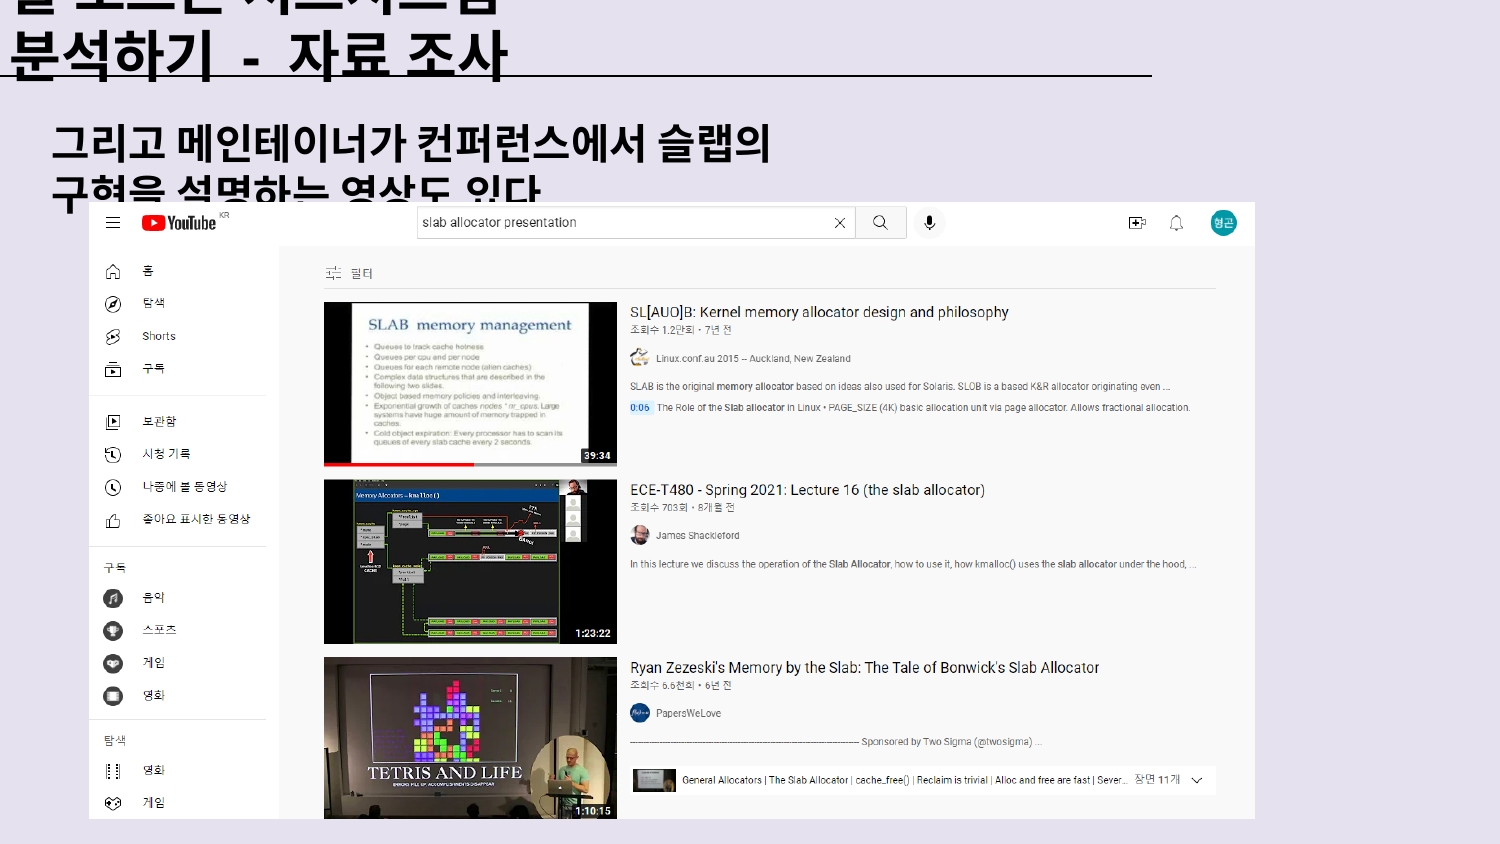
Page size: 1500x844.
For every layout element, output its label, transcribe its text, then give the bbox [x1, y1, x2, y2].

subtitle 그리고 메인테이너가 컨퍼런스에서 슬랩의 구현을 설명하는 영상도 있다. [36, 103, 912, 178]
picture [89, 202, 1255, 820]
title 잘 모르는 서브시스템 분석하기 - 자료 조사 [9, 0, 669, 91]
